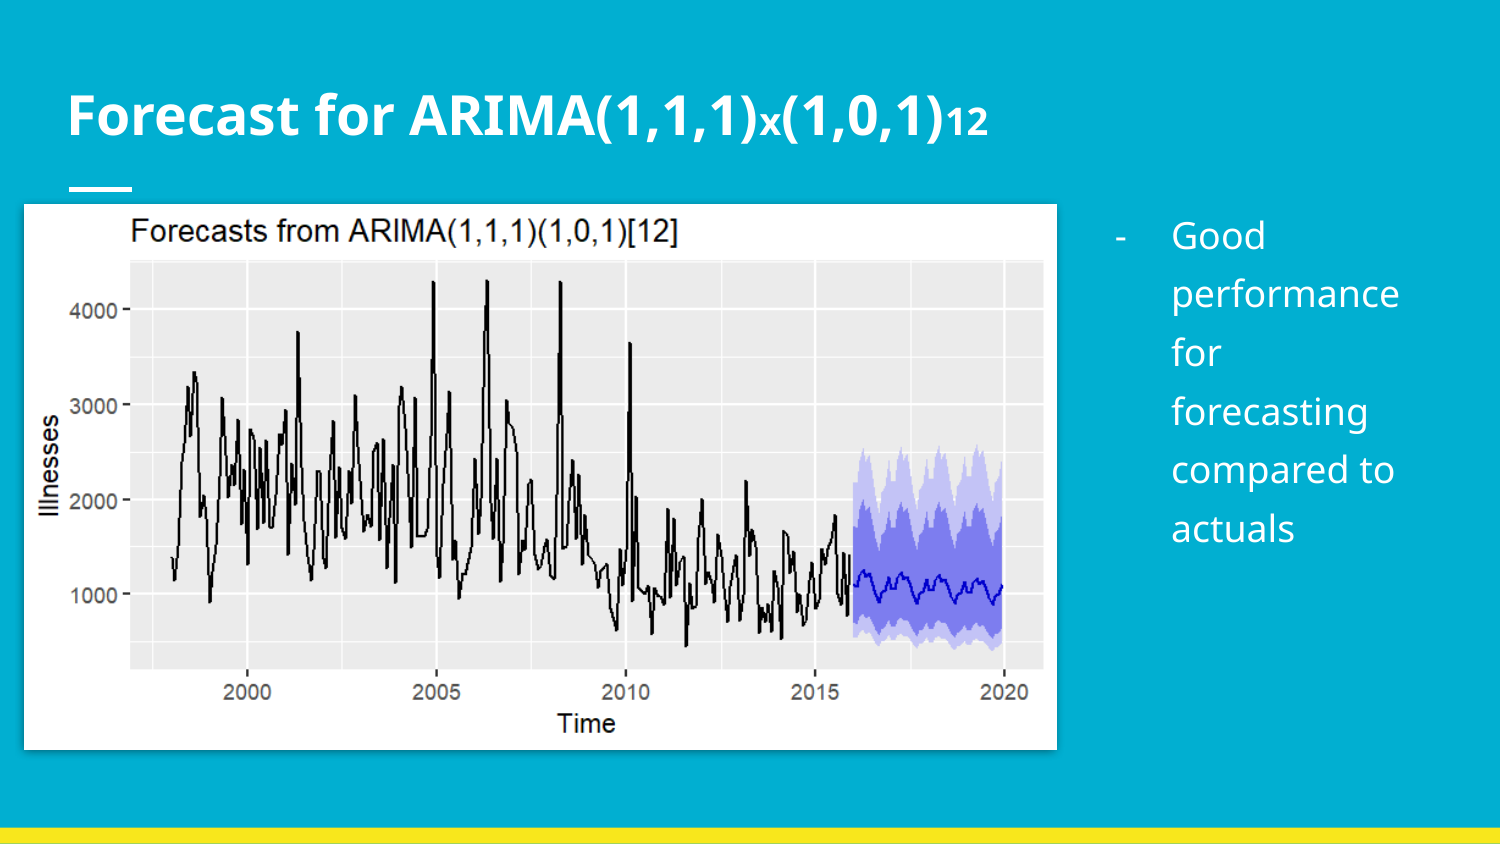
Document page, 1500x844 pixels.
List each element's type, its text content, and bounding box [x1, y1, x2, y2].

picture [24, 204, 1057, 750]
list Good performance for forecasting compared to actuals [1081, 186, 1436, 718]
title Forecast for ARIMA(1,1,1)x(1,0,1)12 [51, 61, 1449, 167]
